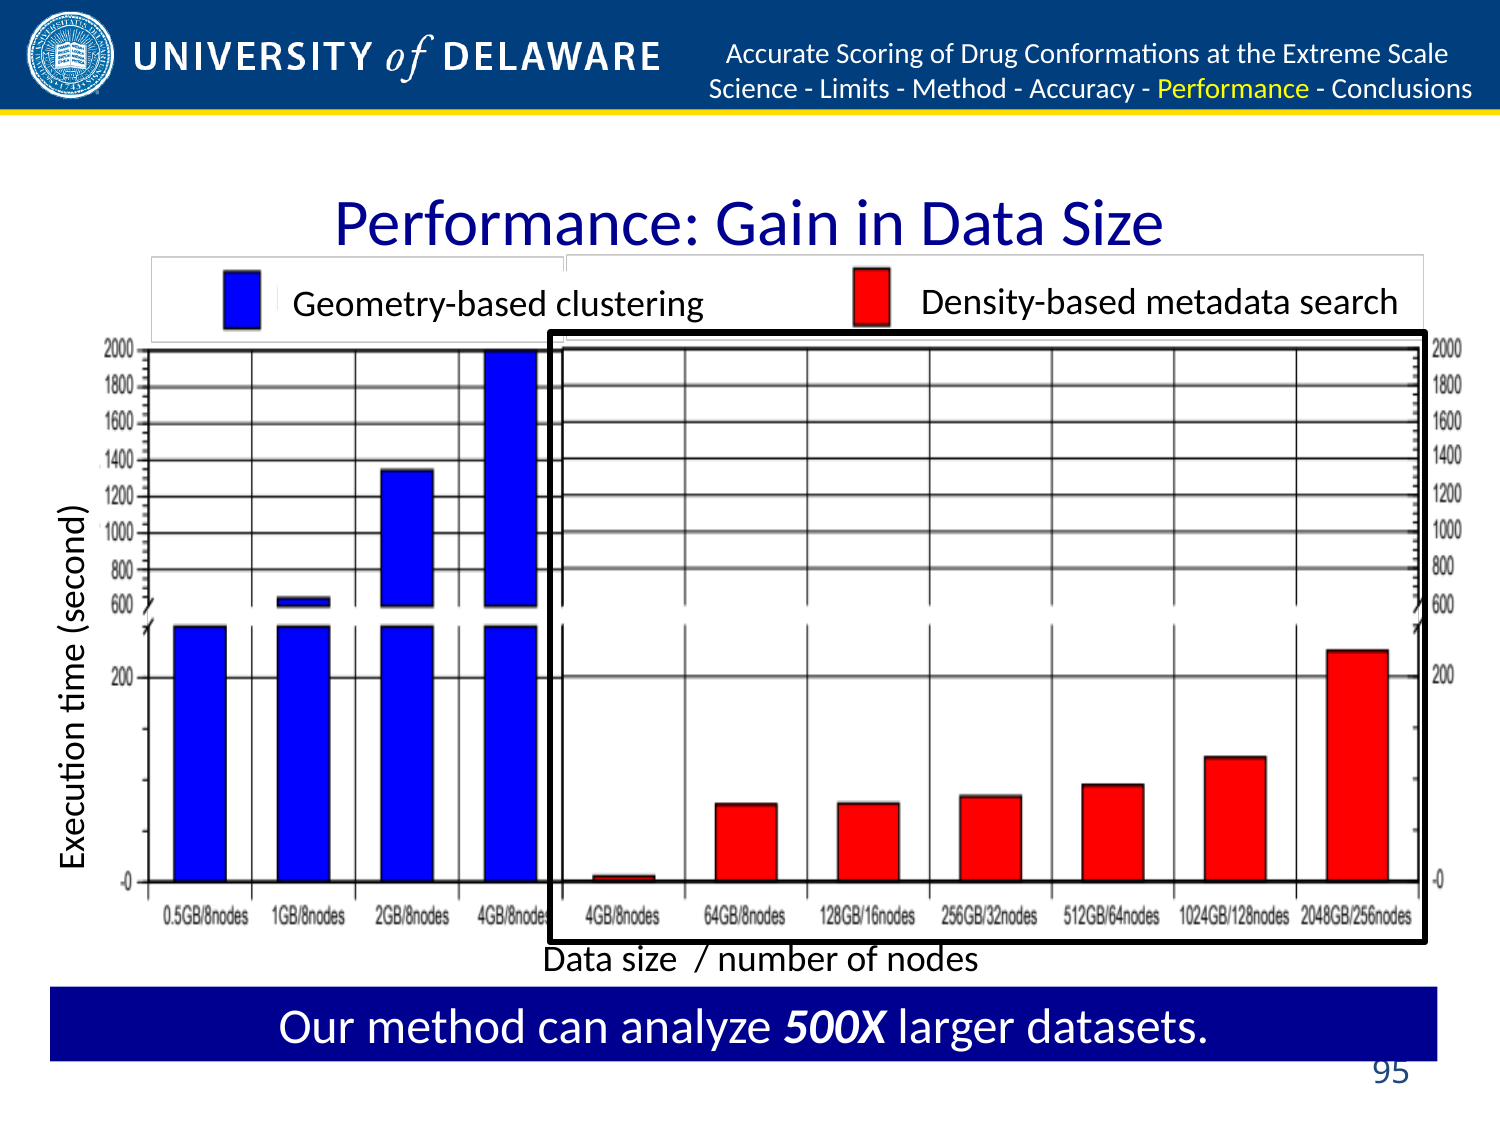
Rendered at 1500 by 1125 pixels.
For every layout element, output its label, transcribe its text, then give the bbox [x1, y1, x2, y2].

text_box Our method can analyze 500X larger datasets. [50, 986, 1438, 1062]
picture [0, 0, 1500, 1125]
text_box Execution time (second) [39, 489, 94, 886]
slide_number 95 [1074, 1062, 1425, 1103]
title Performance: Gain in Data Size [75, 137, 1425, 300]
text_box Accurate Scoring of Drug Conformations at the Extreme Scale Science - Limits - Method - Accuracy - Performance - Conclusions [681, 26, 1500, 112]
